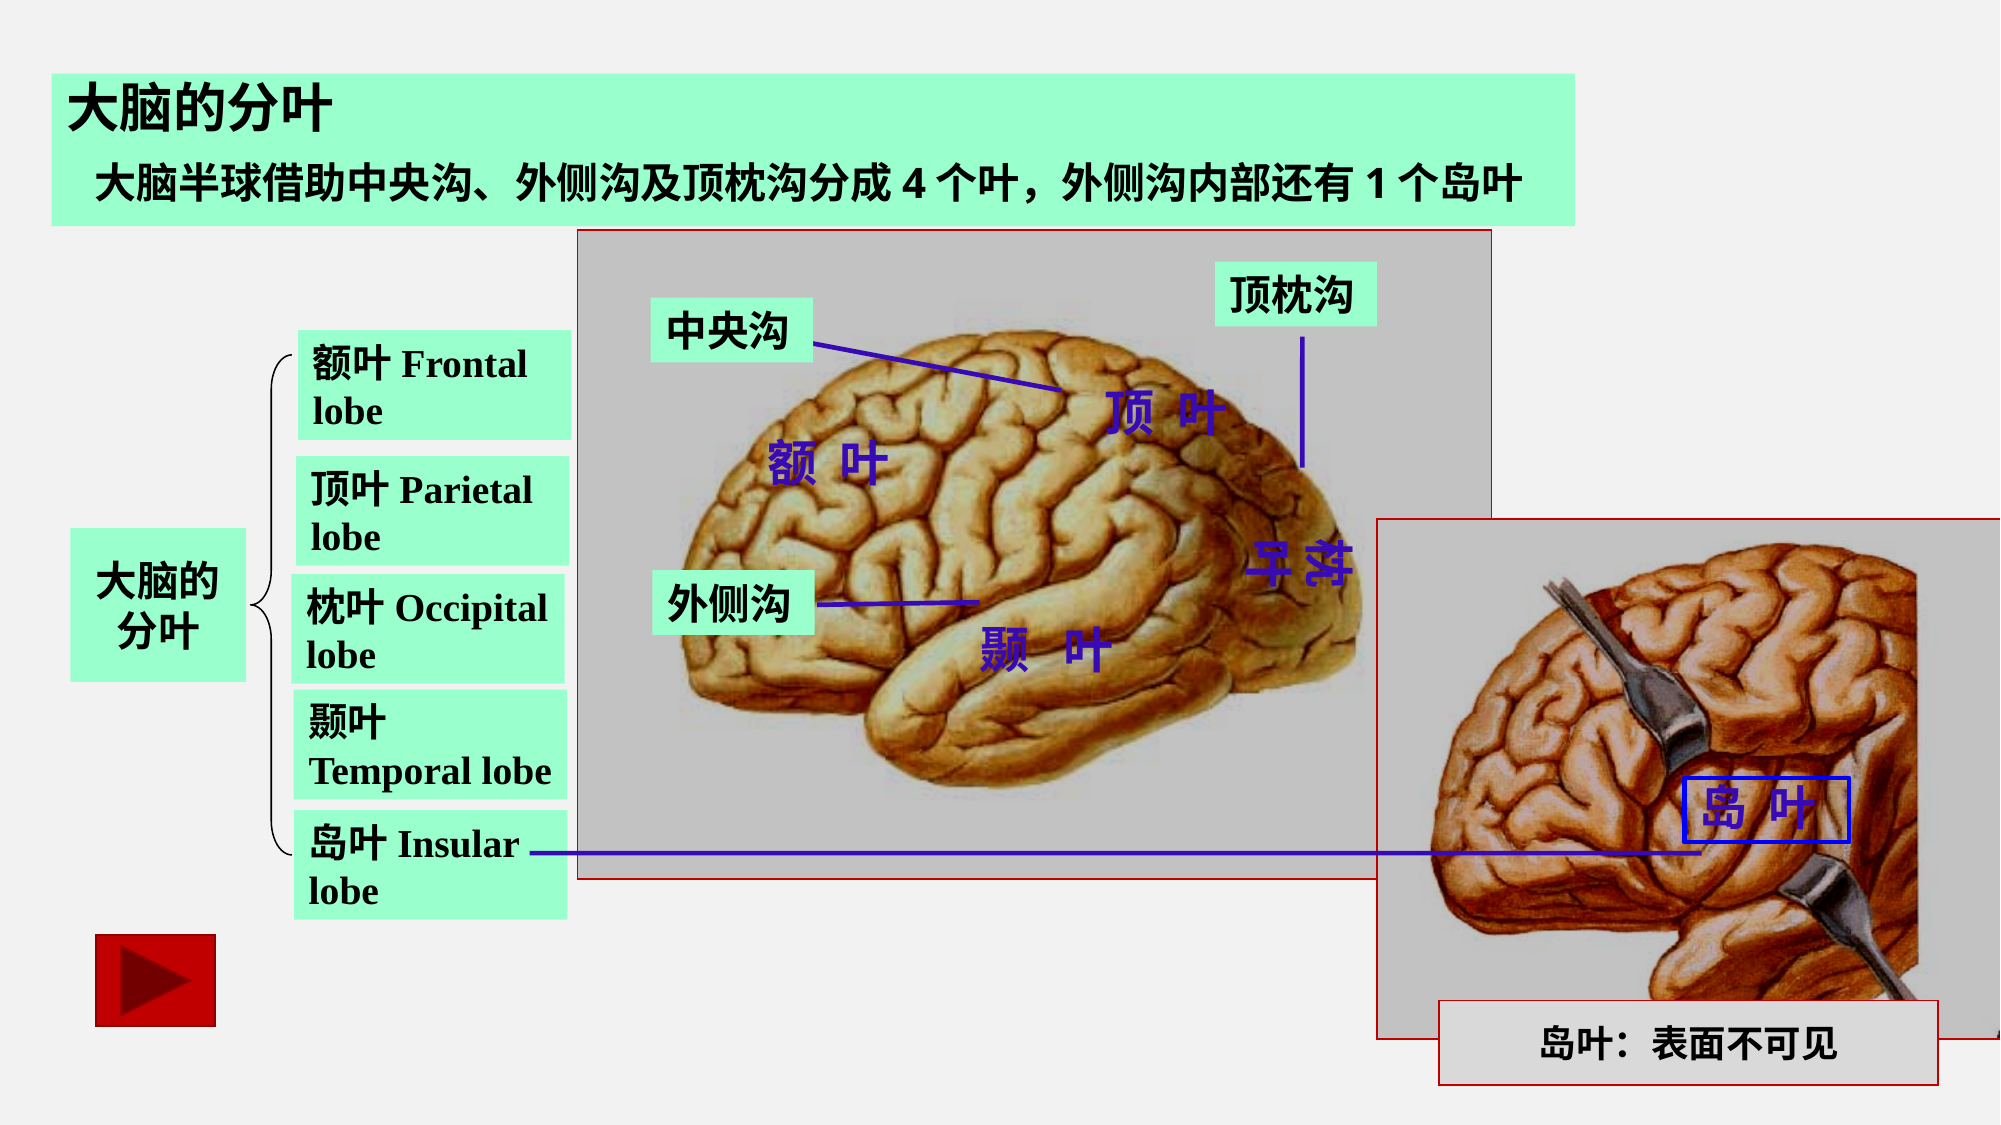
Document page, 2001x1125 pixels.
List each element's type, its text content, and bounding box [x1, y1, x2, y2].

text_box [95, 934, 216, 1027]
text_box [250, 354, 292, 855]
text_box 岛叶Insular lobe [294, 810, 568, 920]
text_box 额叶Frontal lobe [298, 330, 572, 440]
text_box 大脑的分叶 大脑半球借助中央沟、外侧沟及顶枕沟分成4个叶，外侧沟内部还有1个岛叶 [51, 73, 1575, 227]
text_box 颞叶Temporal lobe [293, 689, 567, 800]
picture [578, 230, 2000, 1039]
text_box 枕叶Occipital lobe [291, 574, 565, 684]
text_box 大脑的分叶 [70, 528, 247, 682]
text_box 岛叶：表面不可见 [1439, 1039, 1939, 1086]
text_box 顶叶Parietal lobe [296, 456, 570, 566]
